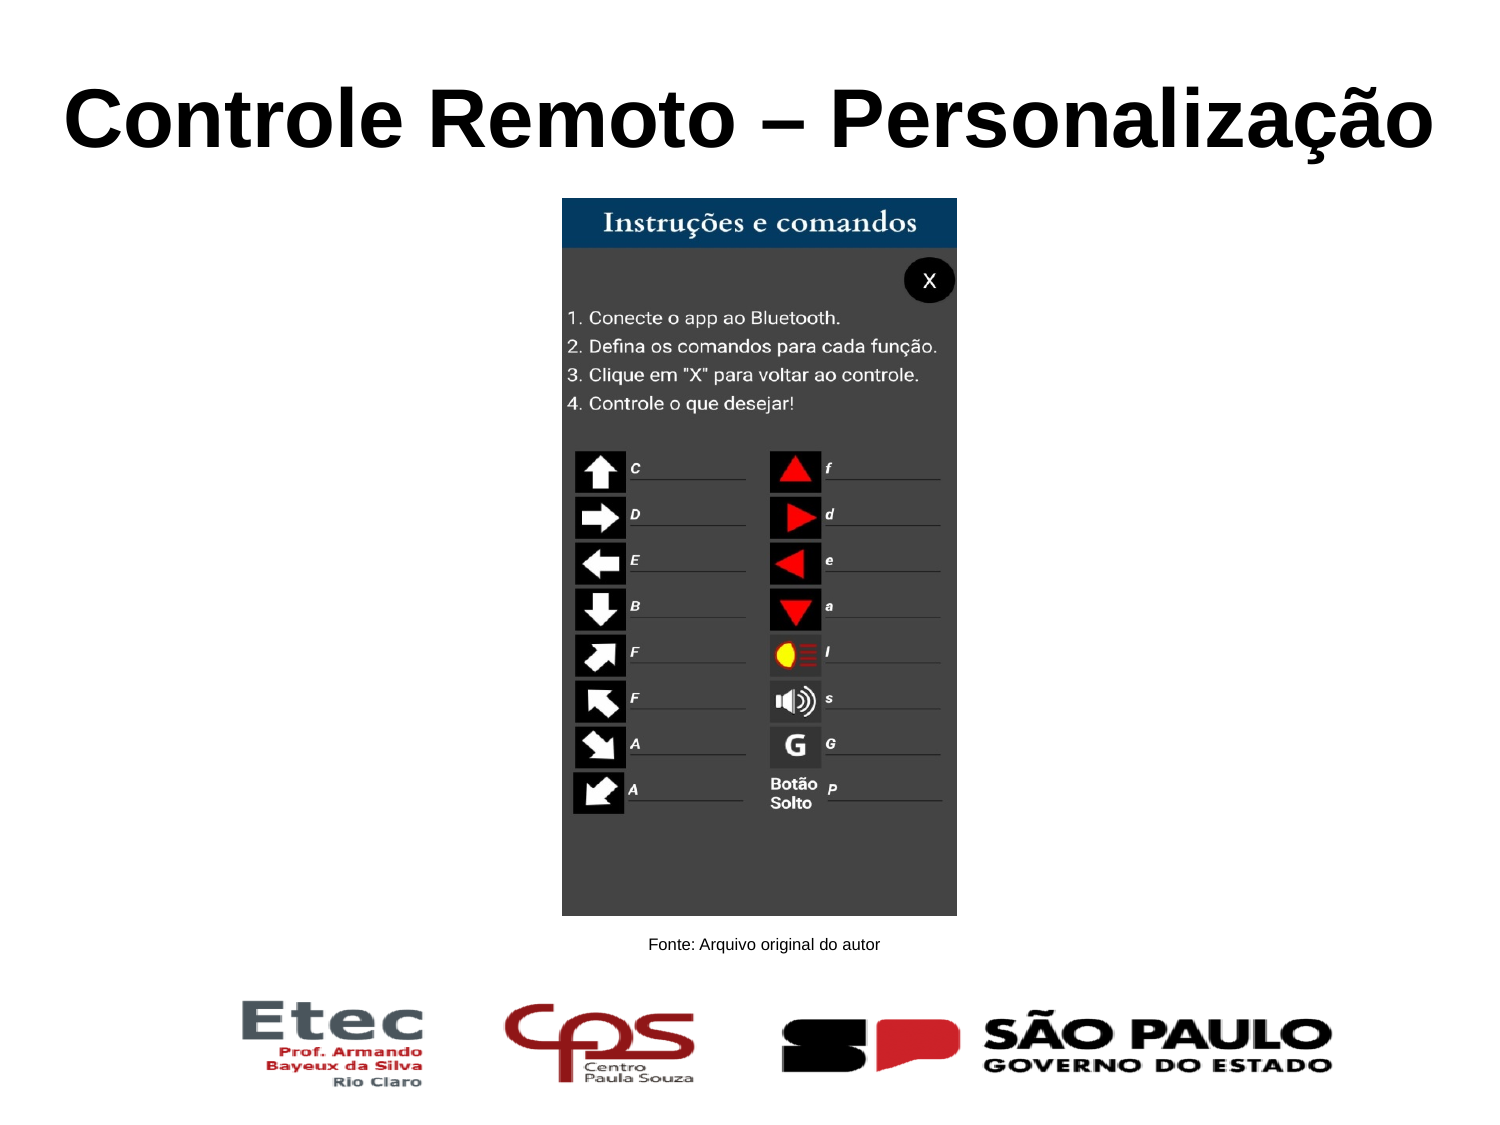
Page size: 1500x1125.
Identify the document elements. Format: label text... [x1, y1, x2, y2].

text_box Fonte: Arquivo original do autor [362, 926, 1168, 962]
picture [562, 198, 957, 916]
text_box Controle Remoto – Personalização [0, 45, 1500, 197]
picture [62, 1000, 1438, 1095]
